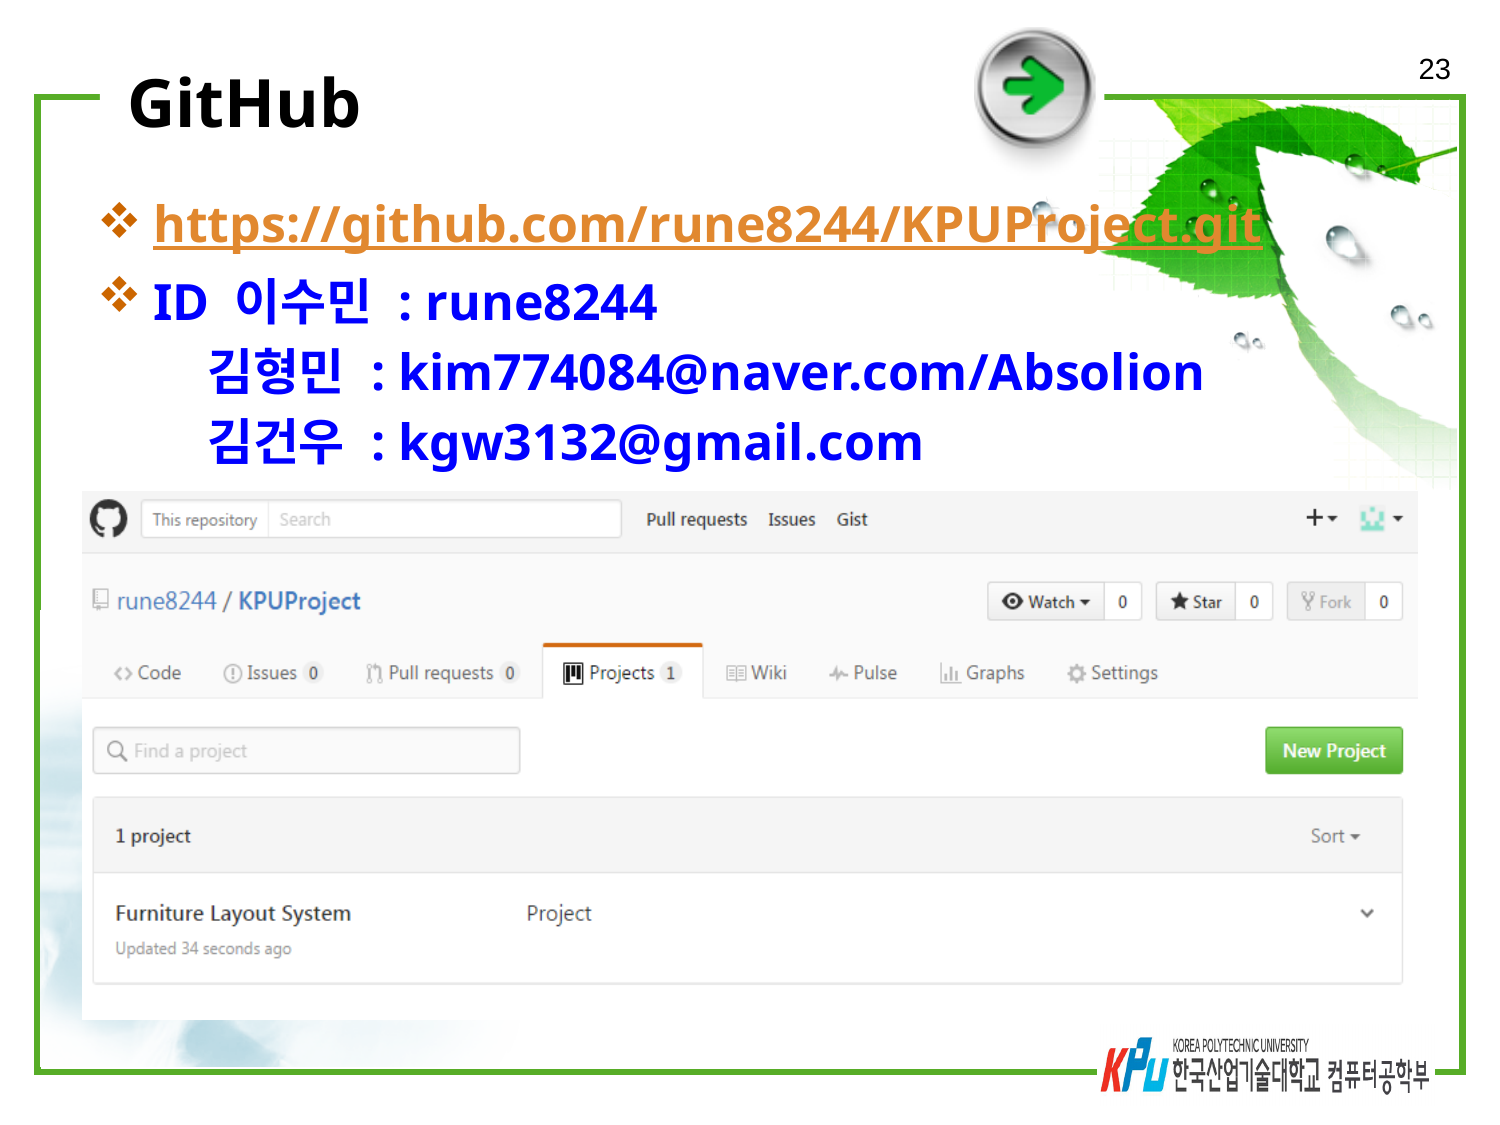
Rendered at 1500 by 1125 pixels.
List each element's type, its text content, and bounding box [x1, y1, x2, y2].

picture [974, 27, 1457, 518]
slide_number 23 [1116, 42, 1467, 83]
title GitHub [112, 54, 875, 147]
list https://github.com/rune8244/KPUProject.git ID 이수민 : rune8244 김형민 : kim774084@naver.com/Absolion 김건우 : kgw3132@gmail.com [82, 184, 1432, 1009]
picture [1097, 1024, 1435, 1106]
picture [40, 491, 1419, 1067]
